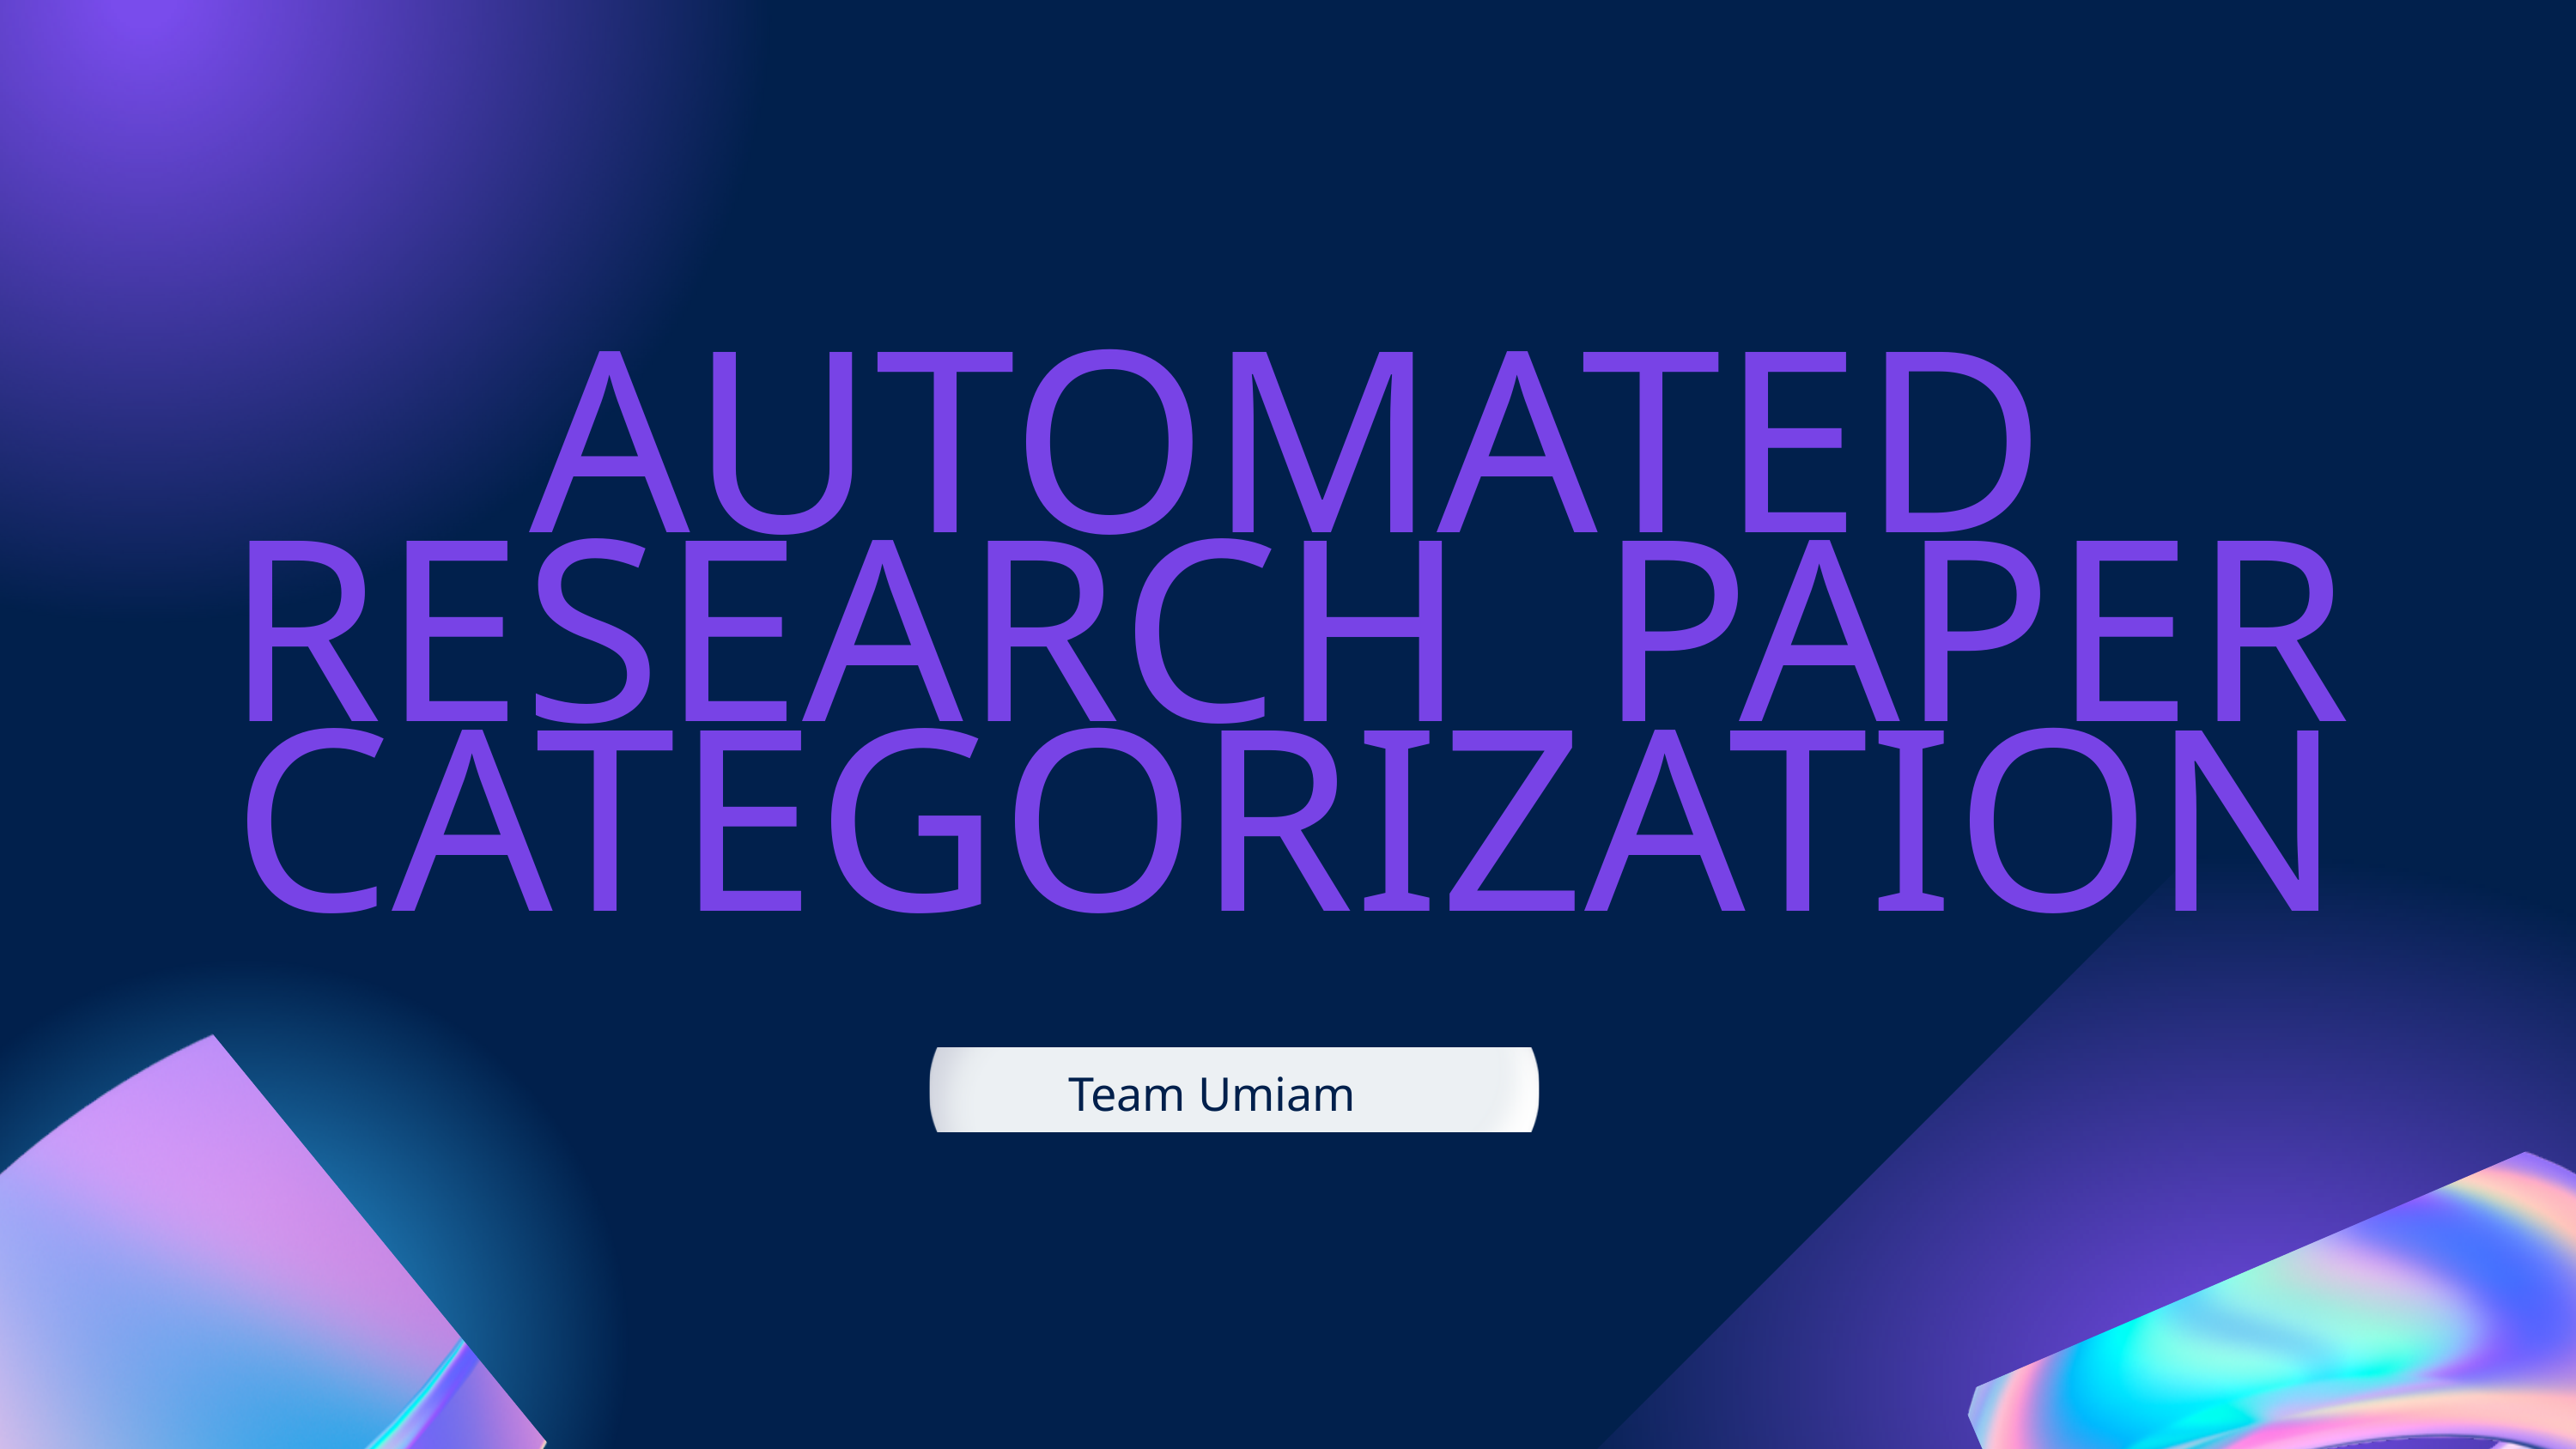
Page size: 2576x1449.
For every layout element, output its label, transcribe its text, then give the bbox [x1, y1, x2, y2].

text_box [0, 0, 836, 688]
text_box [1597, 844, 2576, 1449]
text_box [0, 990, 553, 1449]
text_box AUTOMATED RESEARCH PAPER CATEGORIZATION [60, 393, 2516, 962]
text_box [1959, 1131, 2576, 1449]
text_box Team Umiam [999, 1055, 1424, 1121]
text_box [929, 1047, 1540, 1132]
text_box [0, 921, 668, 1449]
